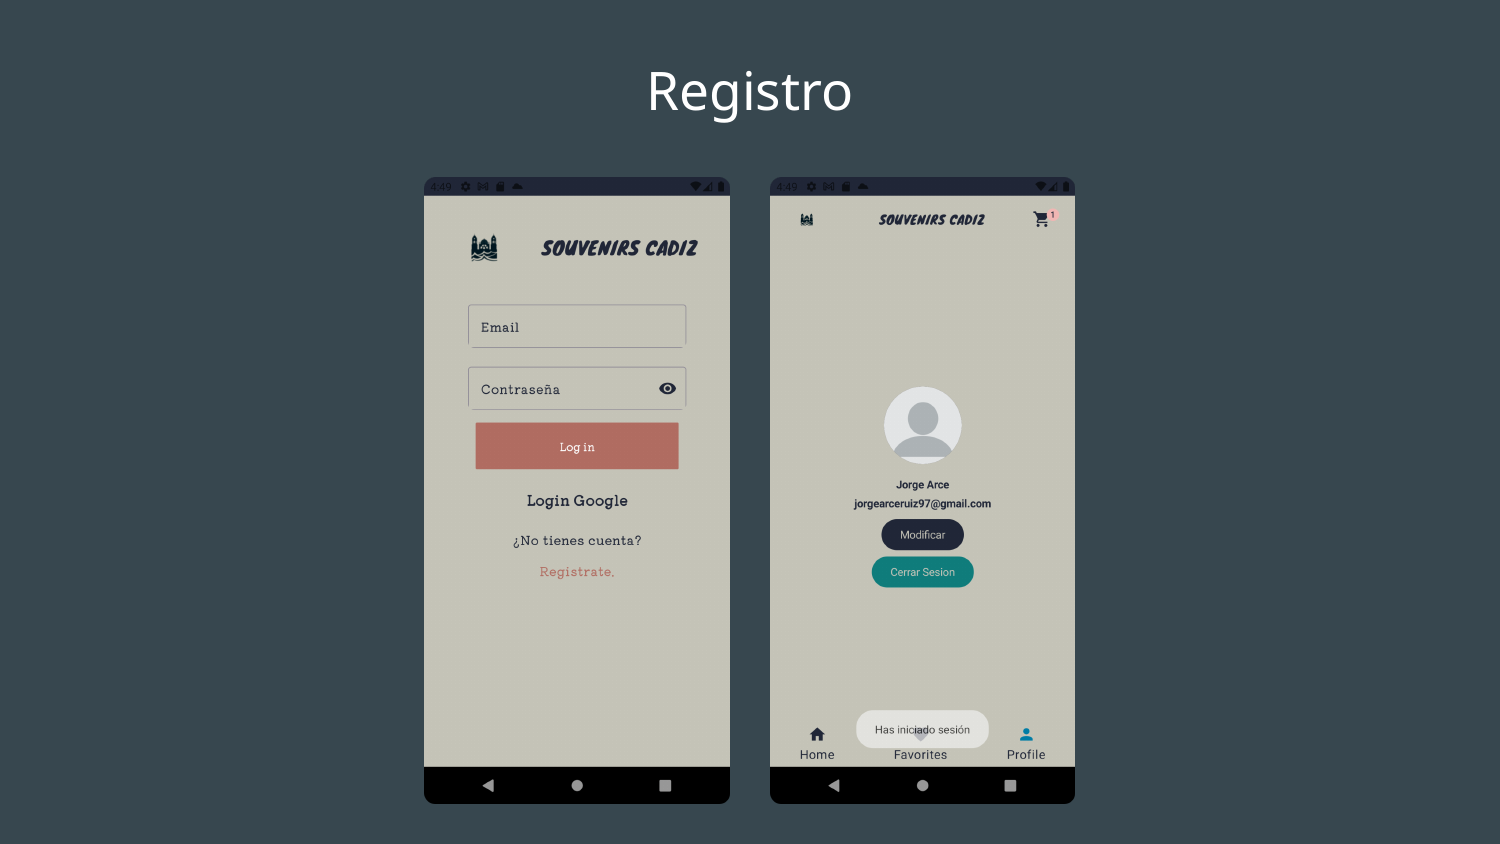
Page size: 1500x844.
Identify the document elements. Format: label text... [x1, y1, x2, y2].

title Registro [51, 42, 1449, 137]
picture [769, 176, 1076, 805]
picture [424, 176, 730, 805]
